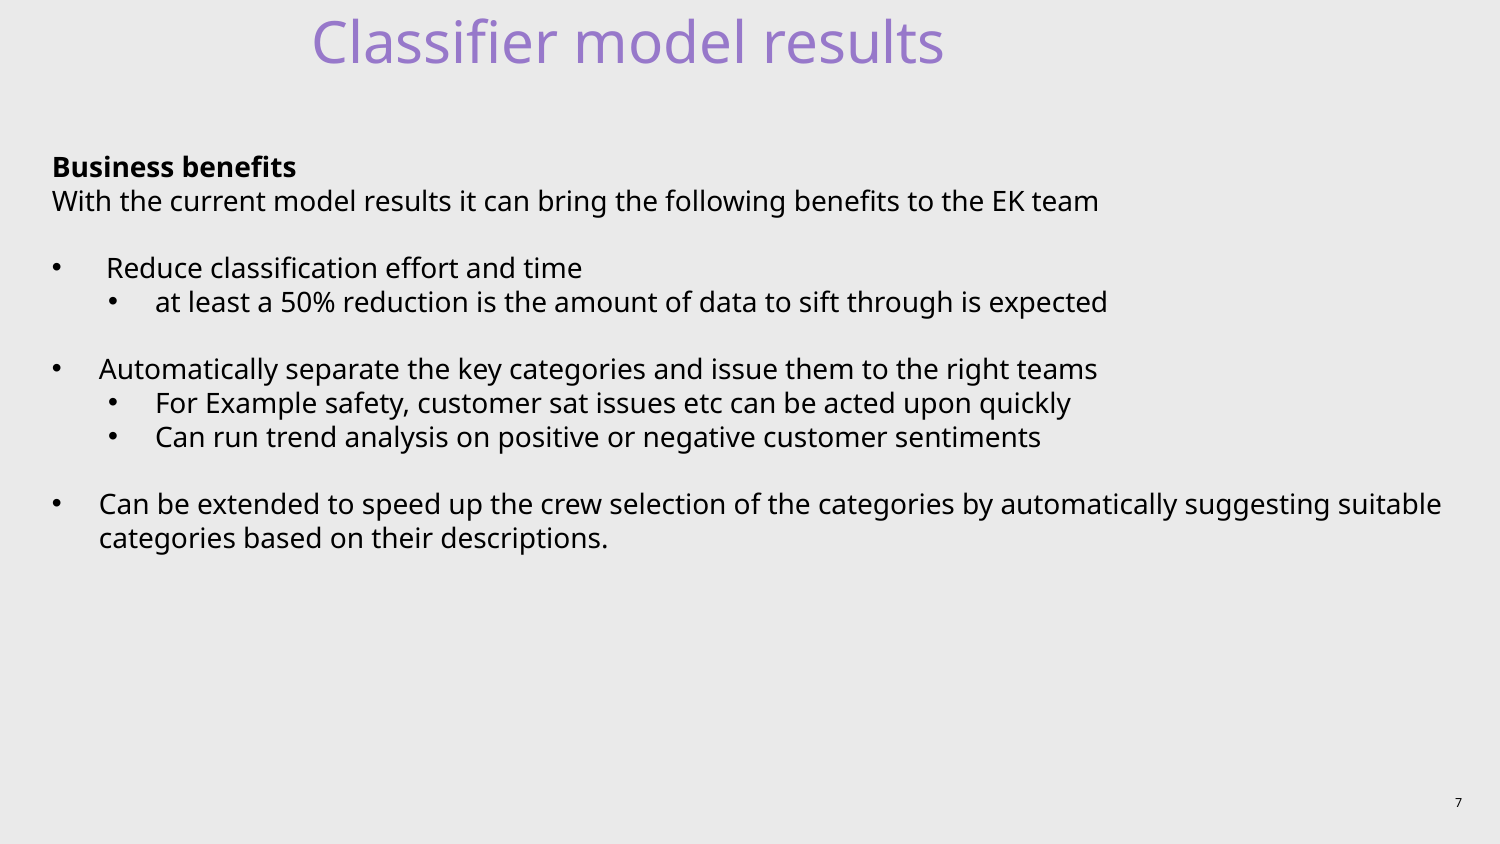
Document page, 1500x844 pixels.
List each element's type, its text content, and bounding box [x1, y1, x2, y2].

text_box Business benefits With the current model results it can bring the following benefits to the EK team Reduce classification effort and time at least a 50% reduction is the amount of data to sift through is expected Automatically separate the key categories and issue them to the right teams For Example safety, customer sat issues etc can be acted upon quickly Can run trend analysis on positive or negative customer sentiments Can be extended to speed up the crew selection of the categories by automatically suggesting suitable categories based on their descriptions. [37, 141, 1463, 562]
slide_number 7 [1125, 791, 1463, 815]
title Classifier model results [311, 12, 1113, 105]
